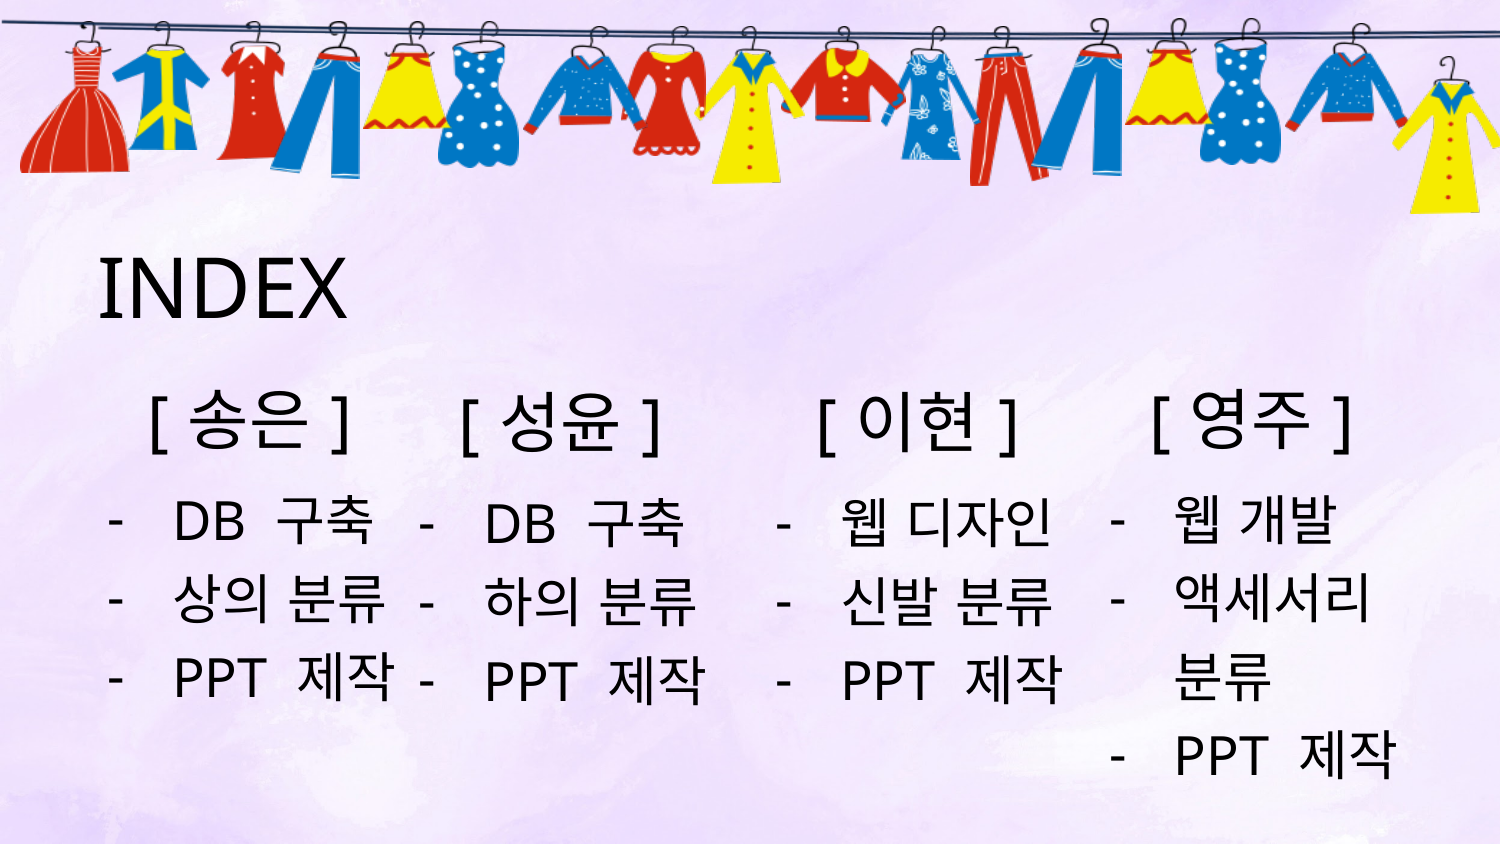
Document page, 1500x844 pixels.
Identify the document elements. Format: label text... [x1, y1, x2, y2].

list [송은] DB 구축 상의 분류 PPT 제작 [82, 359, 419, 801]
list [이현] 웹 디자인 신발 분류 PPT 제작 [750, 363, 1086, 804]
list [영주] 웹 개발 액세서리 분류 PPT 제작 [1083, 359, 1420, 801]
list [성윤] DB 구축 하의 분류 PPT 제작 [393, 363, 730, 804]
title INDEX [82, 220, 1420, 351]
picture [0, 0, 1500, 844]
